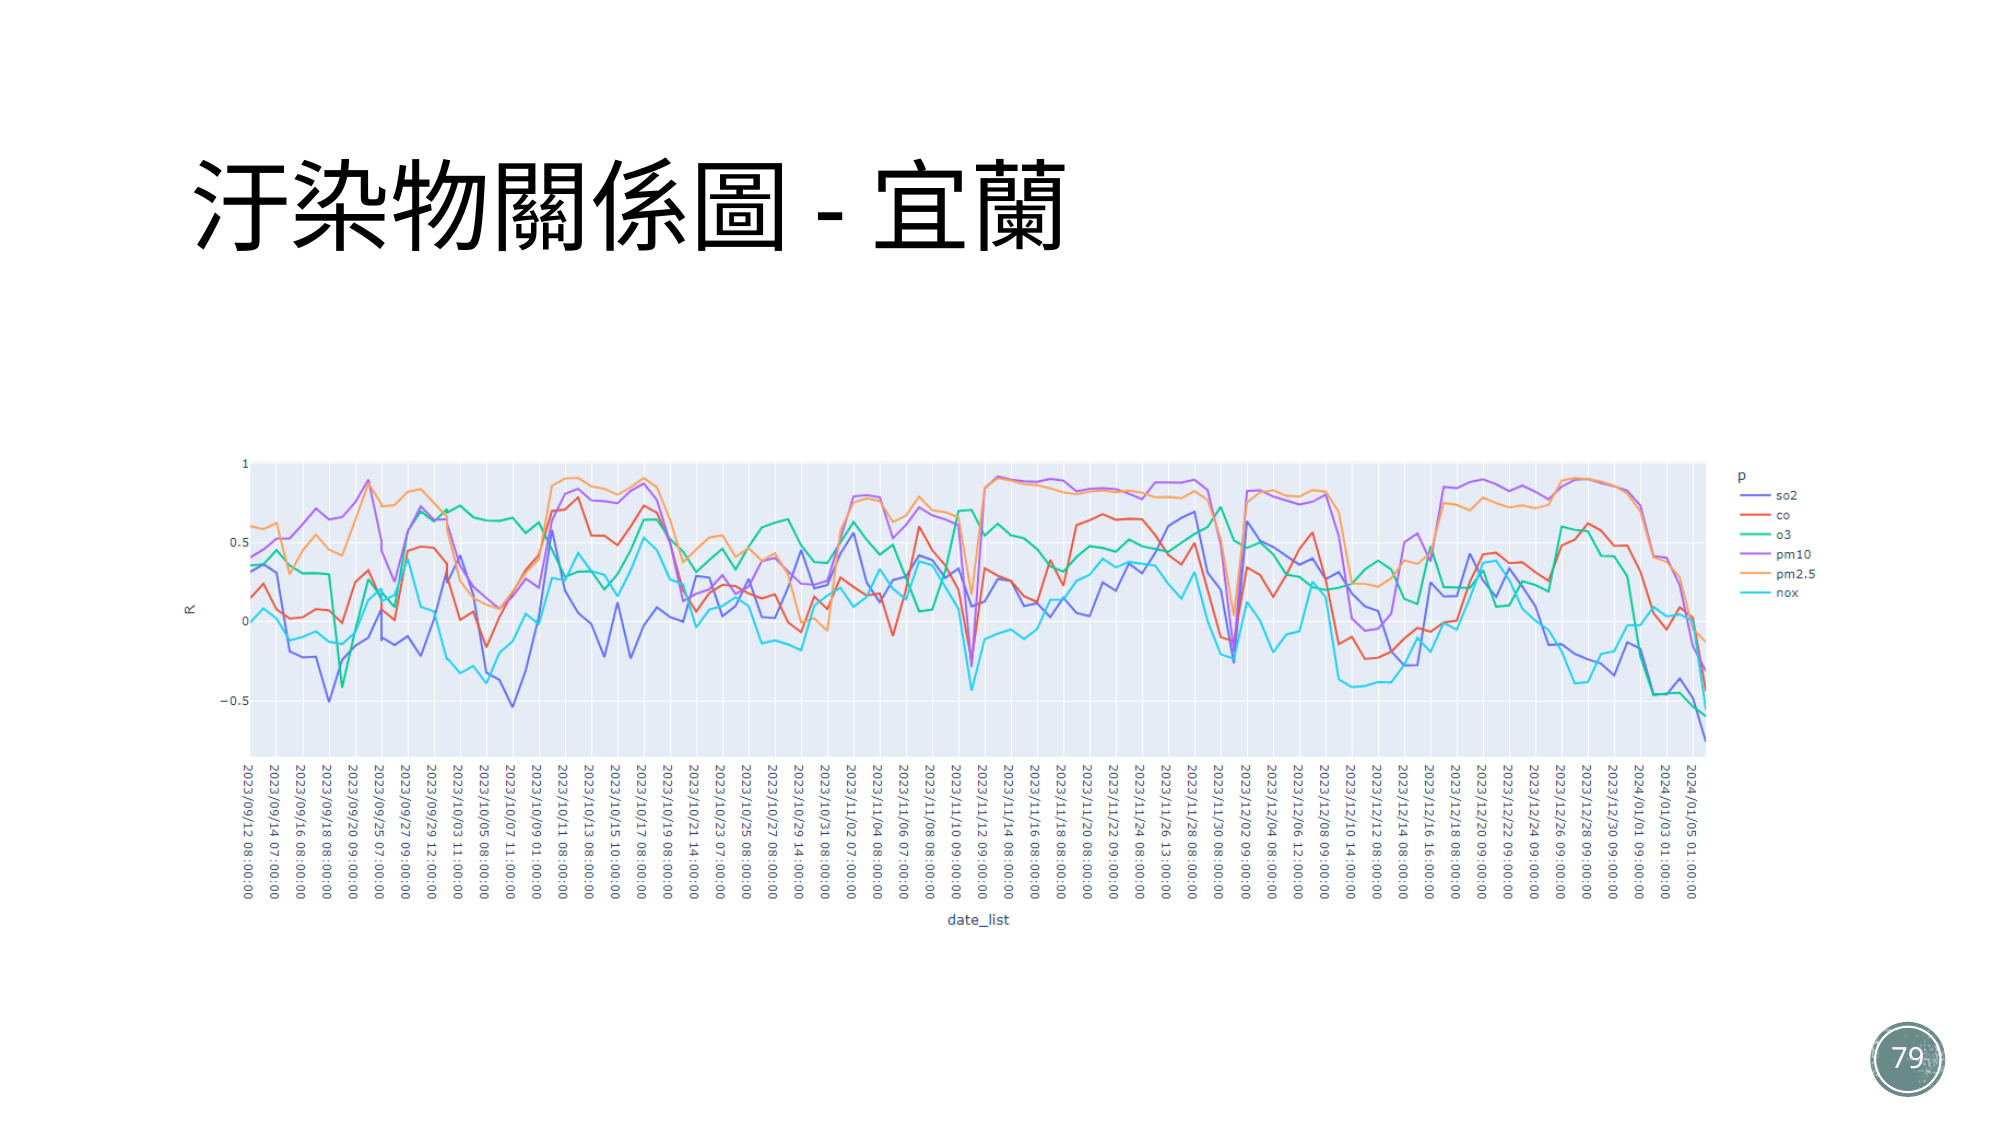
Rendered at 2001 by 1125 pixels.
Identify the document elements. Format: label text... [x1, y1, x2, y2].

title 汙染物關係圖-宜蘭 [175, 79, 1826, 344]
slide_number 79 [1855, 1028, 1961, 1089]
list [175, 421, 1825, 939]
